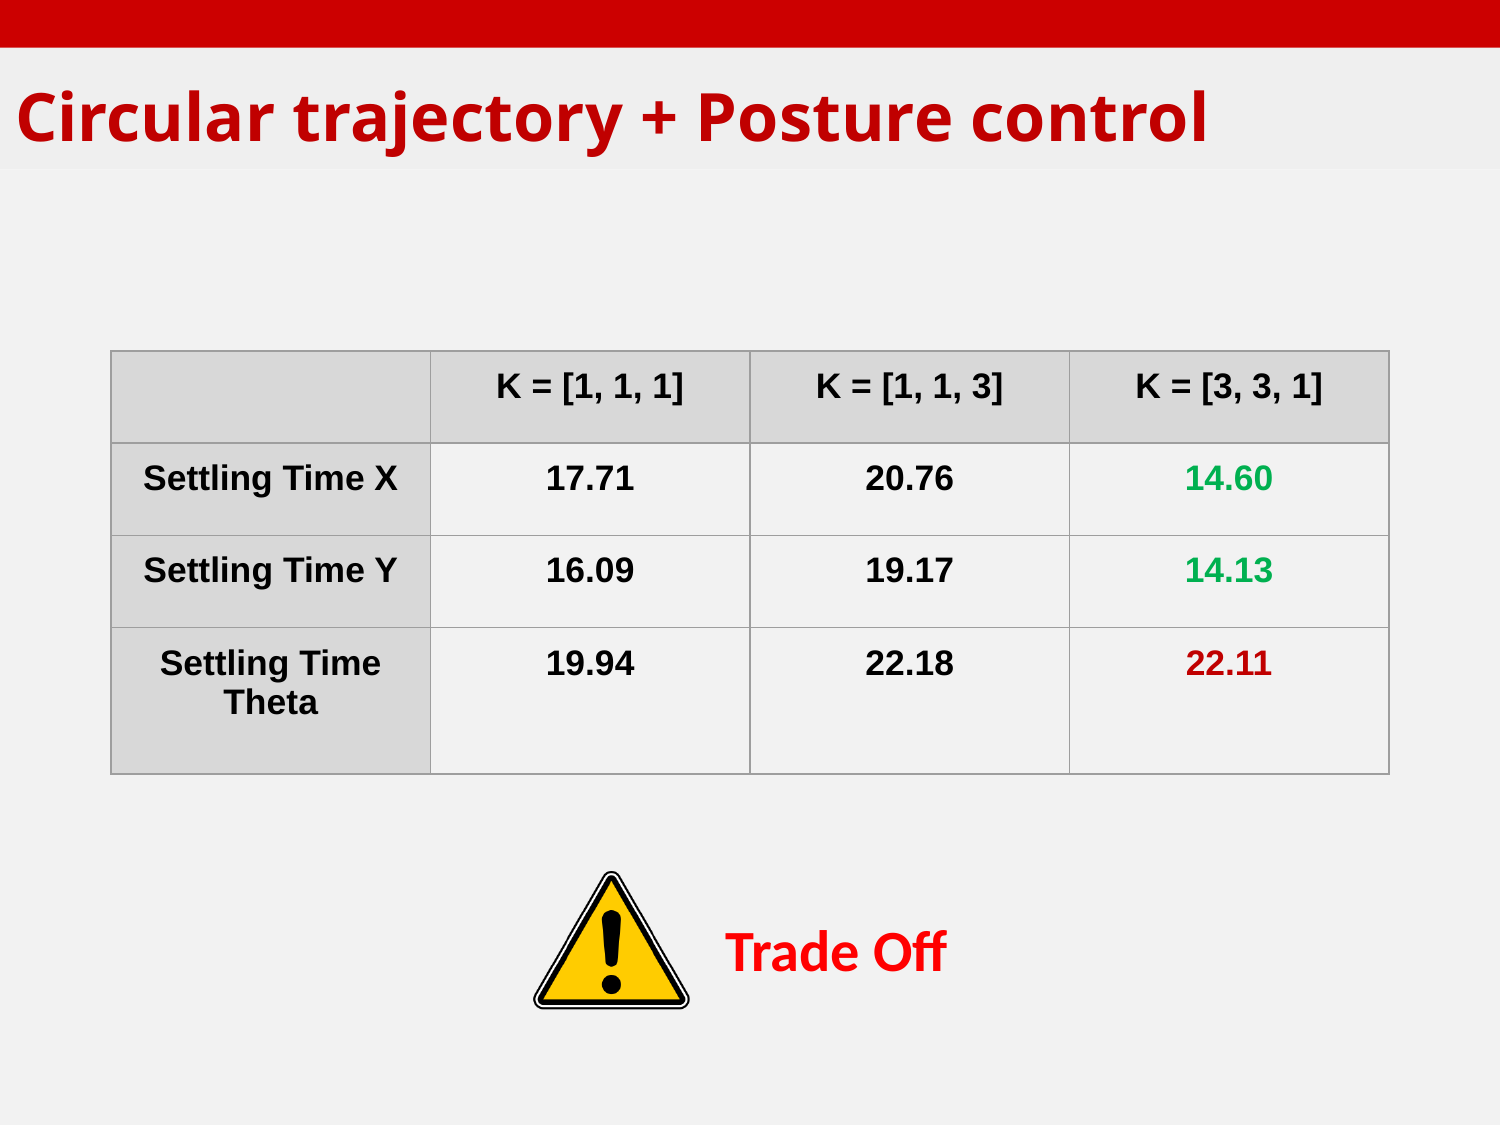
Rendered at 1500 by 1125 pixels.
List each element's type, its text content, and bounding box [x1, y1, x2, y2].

table_cell 19.17 [751, 536, 1069, 627]
table_cell 19.94 [431, 628, 749, 773]
table_header K = [3, 3, 1] [1070, 352, 1388, 442]
text_box [0, 170, 1500, 1125]
text_box Circular trajectory + Posture control [0, 47, 1500, 170]
table_header [112, 352, 430, 442]
table_cell Settling Time X [112, 444, 430, 535]
table_header K = [1, 1, 1] [431, 352, 749, 442]
table_cell 17.71 [431, 444, 749, 535]
table_cell 14.13 [1070, 536, 1388, 627]
table_cell 14.60 [1070, 444, 1388, 535]
table_cell 20.76 [751, 444, 1069, 535]
table_cell 22.18 [751, 628, 1069, 773]
table_cell Settling Time Y [112, 536, 430, 627]
table_header K = [1, 1, 3] [751, 352, 1069, 442]
table_cell 22.11 [1070, 628, 1388, 773]
table_cell 16.09 [431, 536, 749, 627]
text_box Trade Off [710, 898, 975, 999]
table_cell Settling Time Theta [112, 628, 430, 773]
text_box [0, 0, 1500, 47]
picture [525, 860, 697, 1019]
